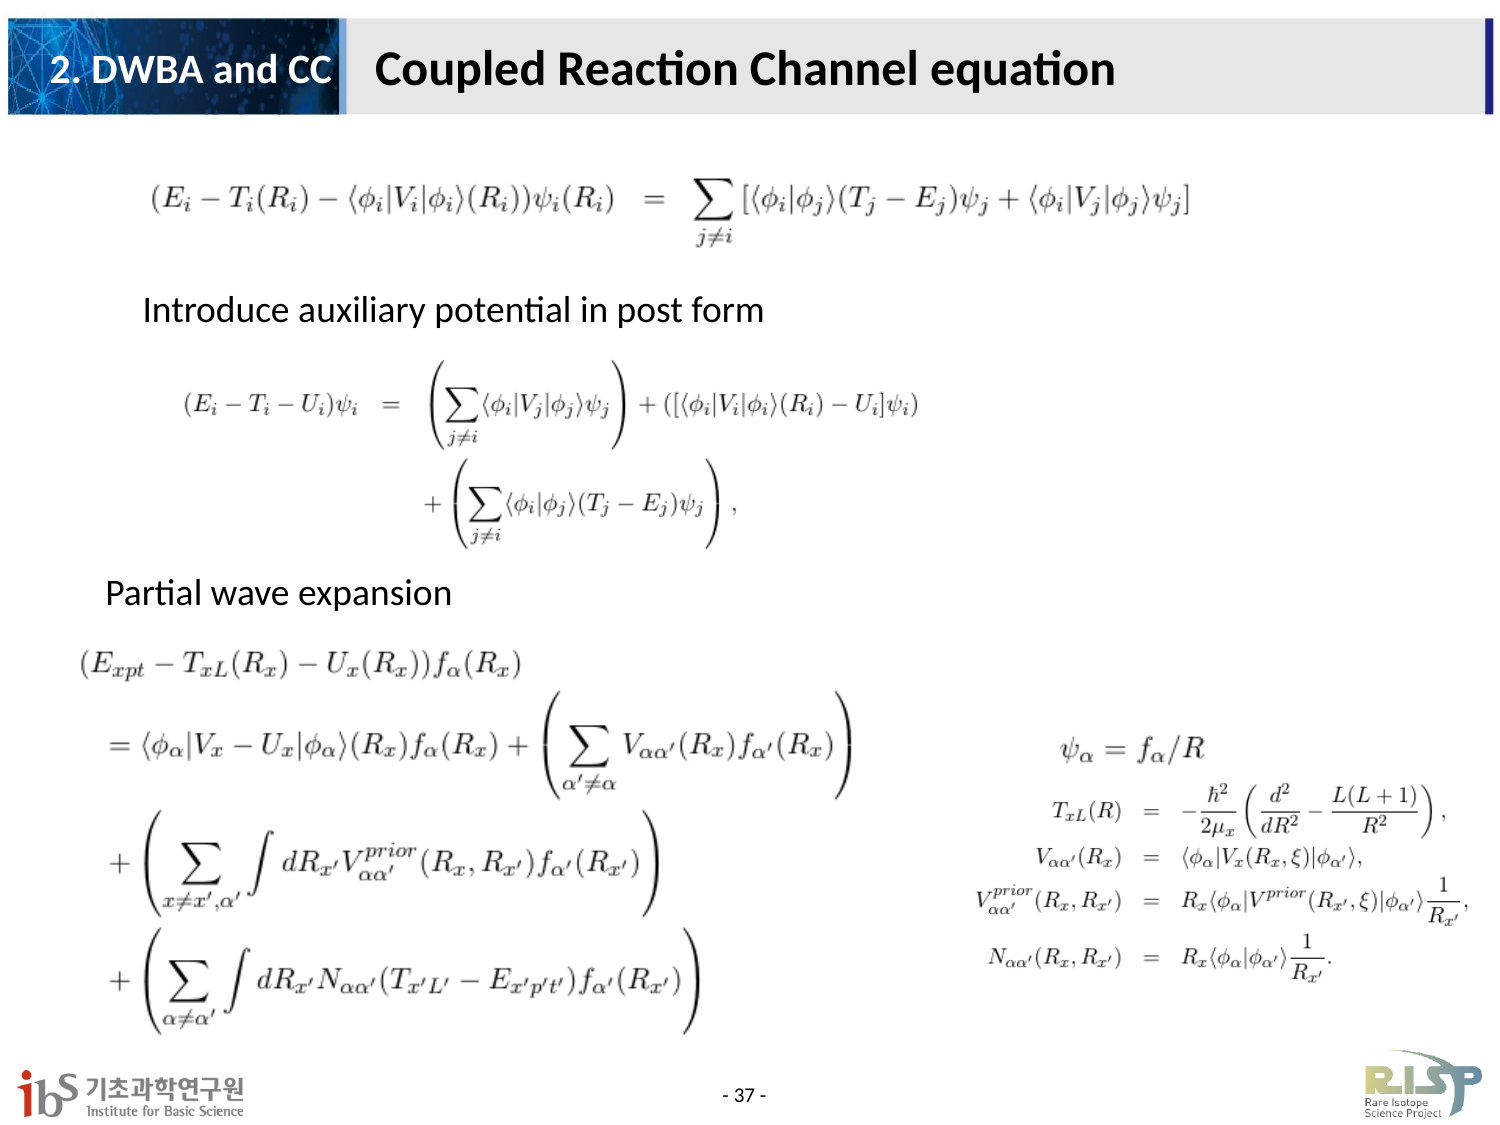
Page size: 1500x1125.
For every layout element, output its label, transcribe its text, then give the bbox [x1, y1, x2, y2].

picture [41, 630, 906, 1053]
picture [123, 146, 1229, 255]
picture [1364, 1049, 1482, 1119]
text_box Partial wave expansion [90, 560, 468, 621]
picture [950, 726, 1478, 992]
picture [17, 1070, 243, 1117]
picture [155, 338, 951, 563]
text_box Introduce auxiliary potential in post form [127, 277, 781, 338]
picture [2, 10, 1500, 130]
